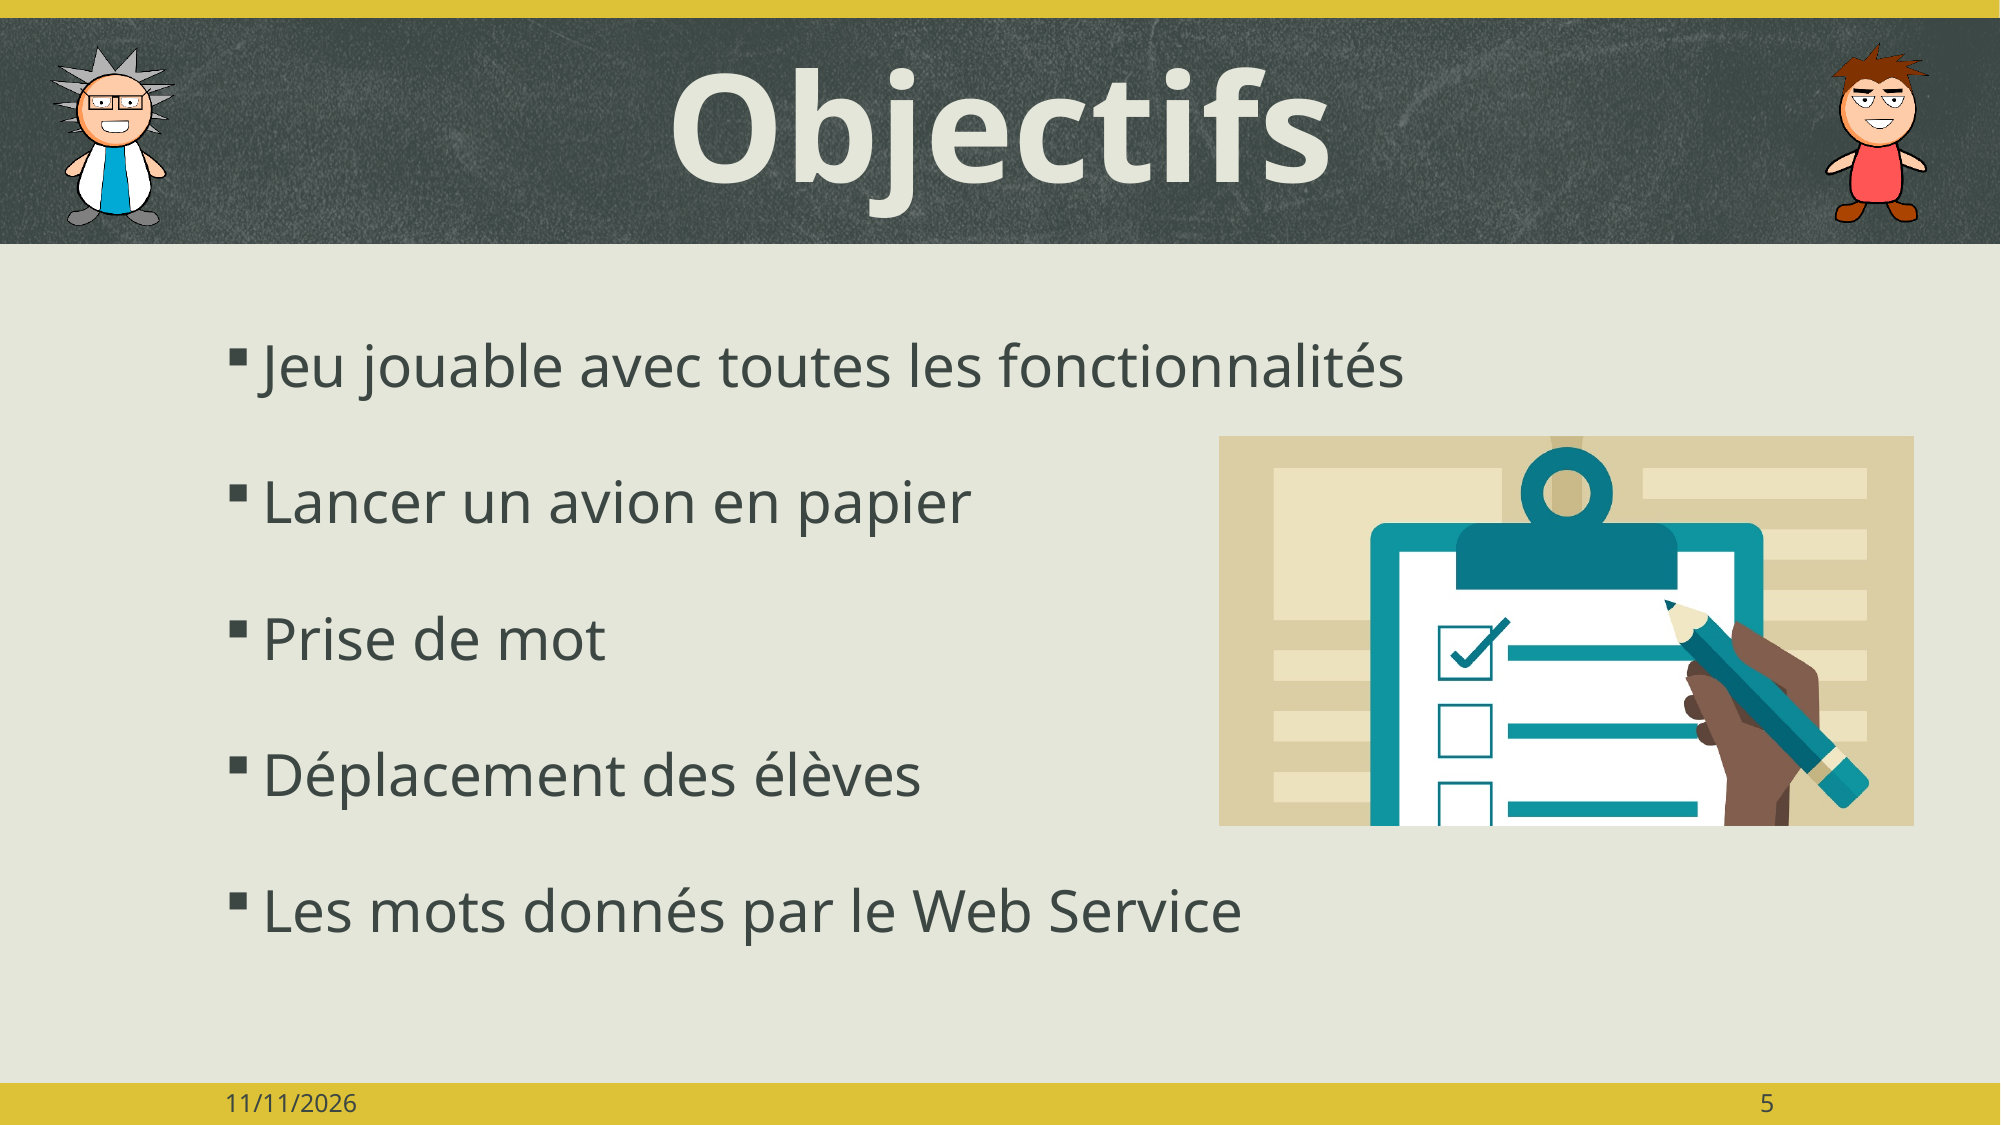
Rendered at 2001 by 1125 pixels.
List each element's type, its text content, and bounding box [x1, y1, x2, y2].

slide_number 5 [1466, 1074, 1790, 1125]
picture [0, 18, 2000, 244]
title Objectifs [210, 19, 1790, 244]
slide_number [209, 1074, 534, 1125]
picture [1219, 435, 1914, 826]
list Jeu jouable avec toutes les fonctionnalités Lancer un avion en papier Prise de mot Déplacement des élèves Les mots donnés par le Web Service [209, 286, 1790, 941]
